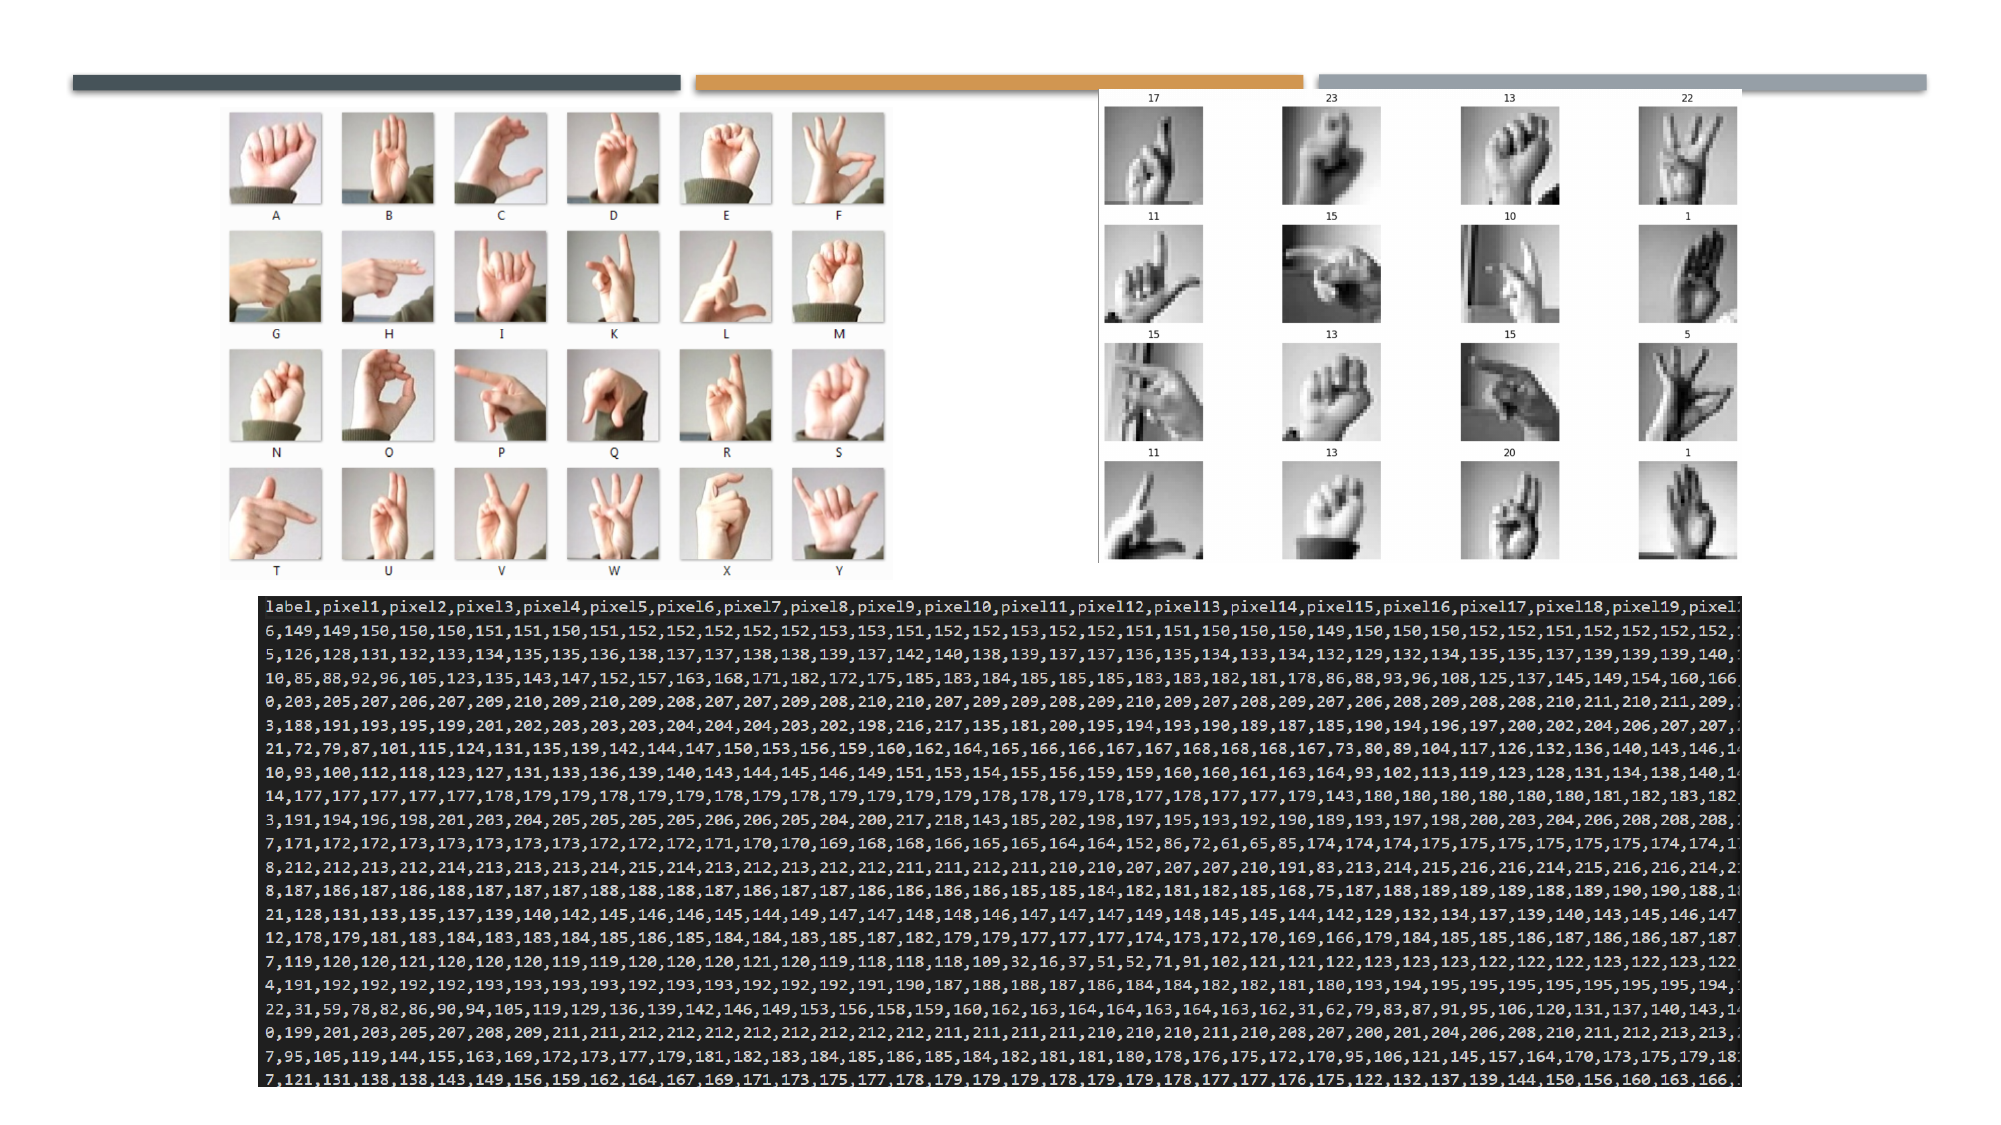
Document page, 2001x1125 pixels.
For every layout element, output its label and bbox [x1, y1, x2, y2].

picture [1097, 89, 1742, 563]
picture [220, 107, 894, 581]
picture [258, 596, 1742, 1088]
